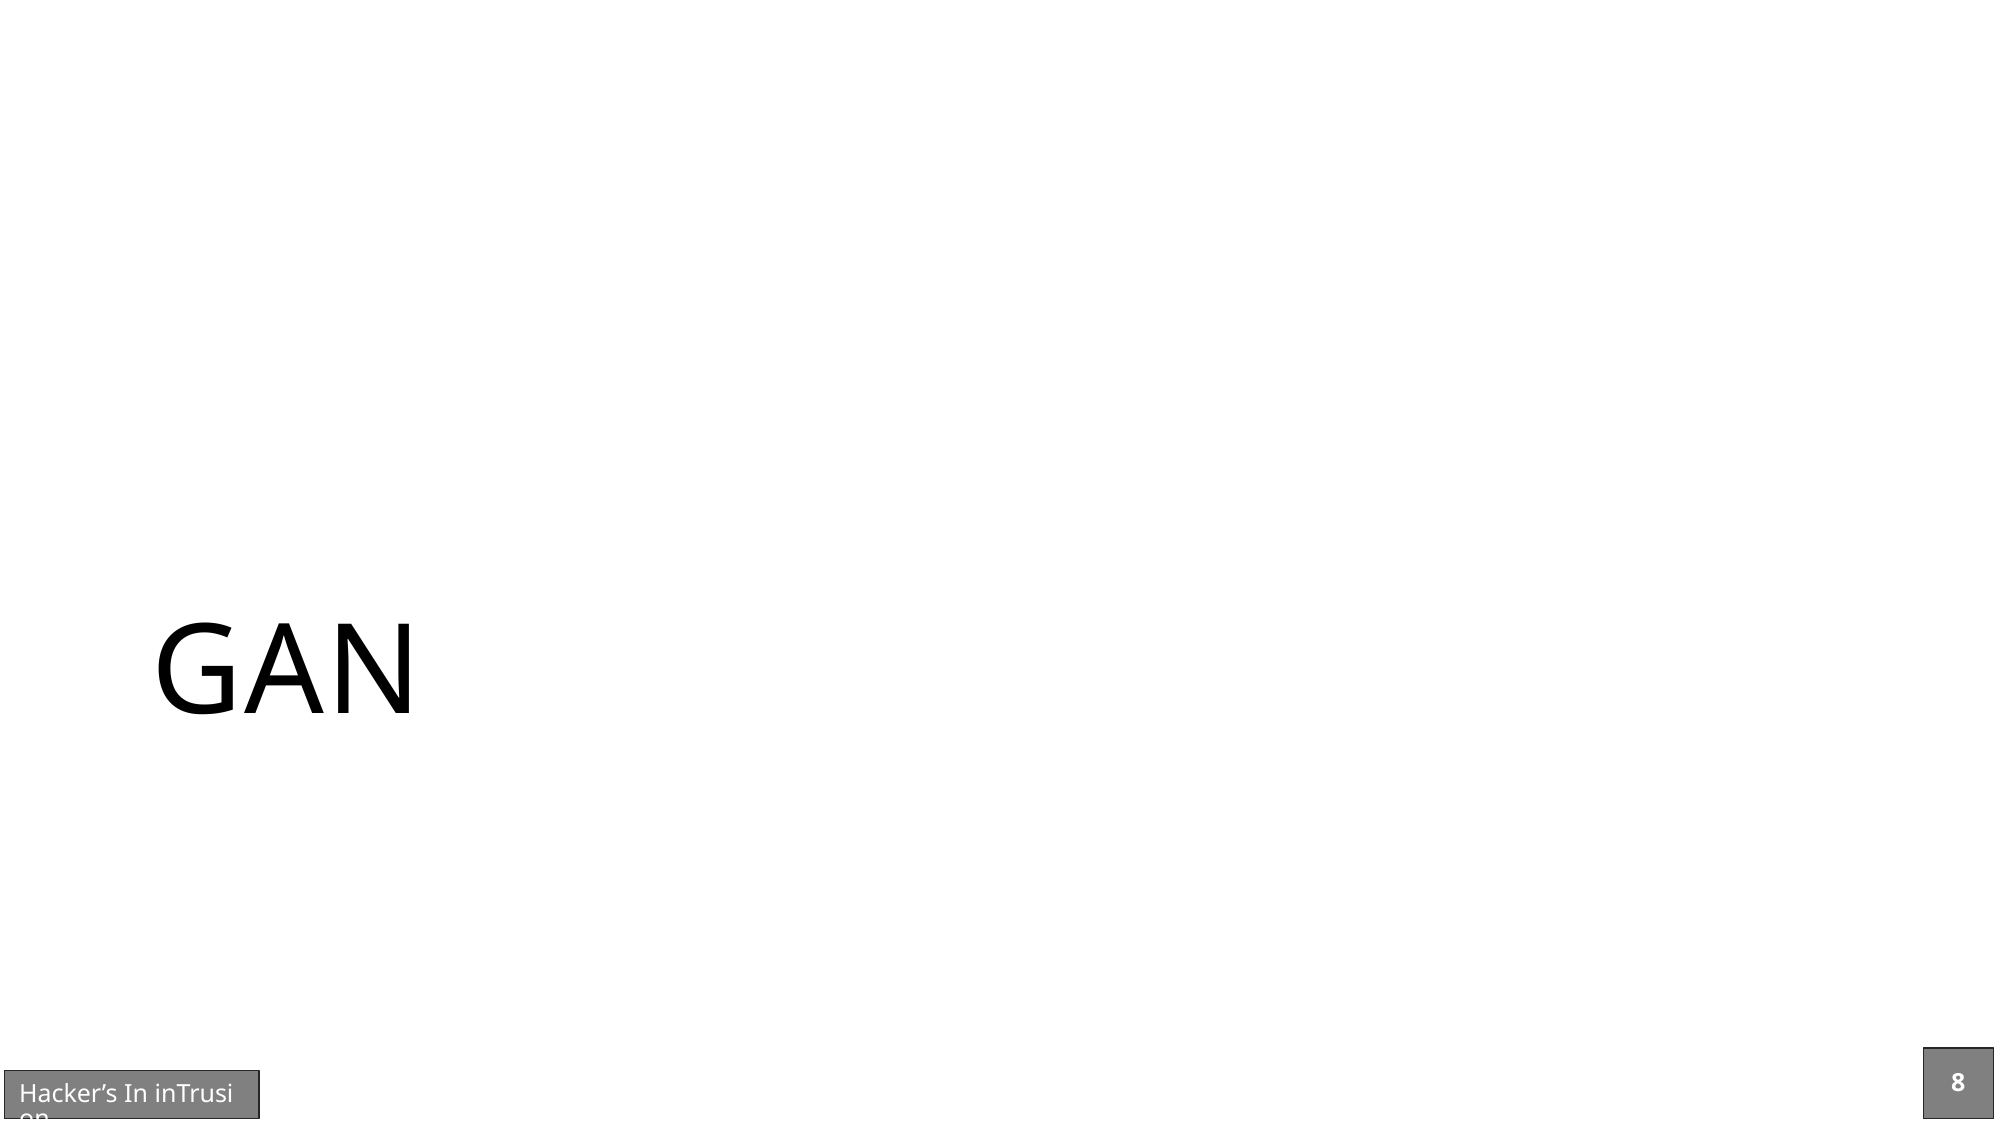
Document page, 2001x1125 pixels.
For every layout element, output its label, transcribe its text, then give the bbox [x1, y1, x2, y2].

title GAN [136, 280, 1862, 749]
slide_number 8 [1923, 1047, 1994, 1119]
footer Hacker’s In inTrusion [4, 1070, 260, 1119]
